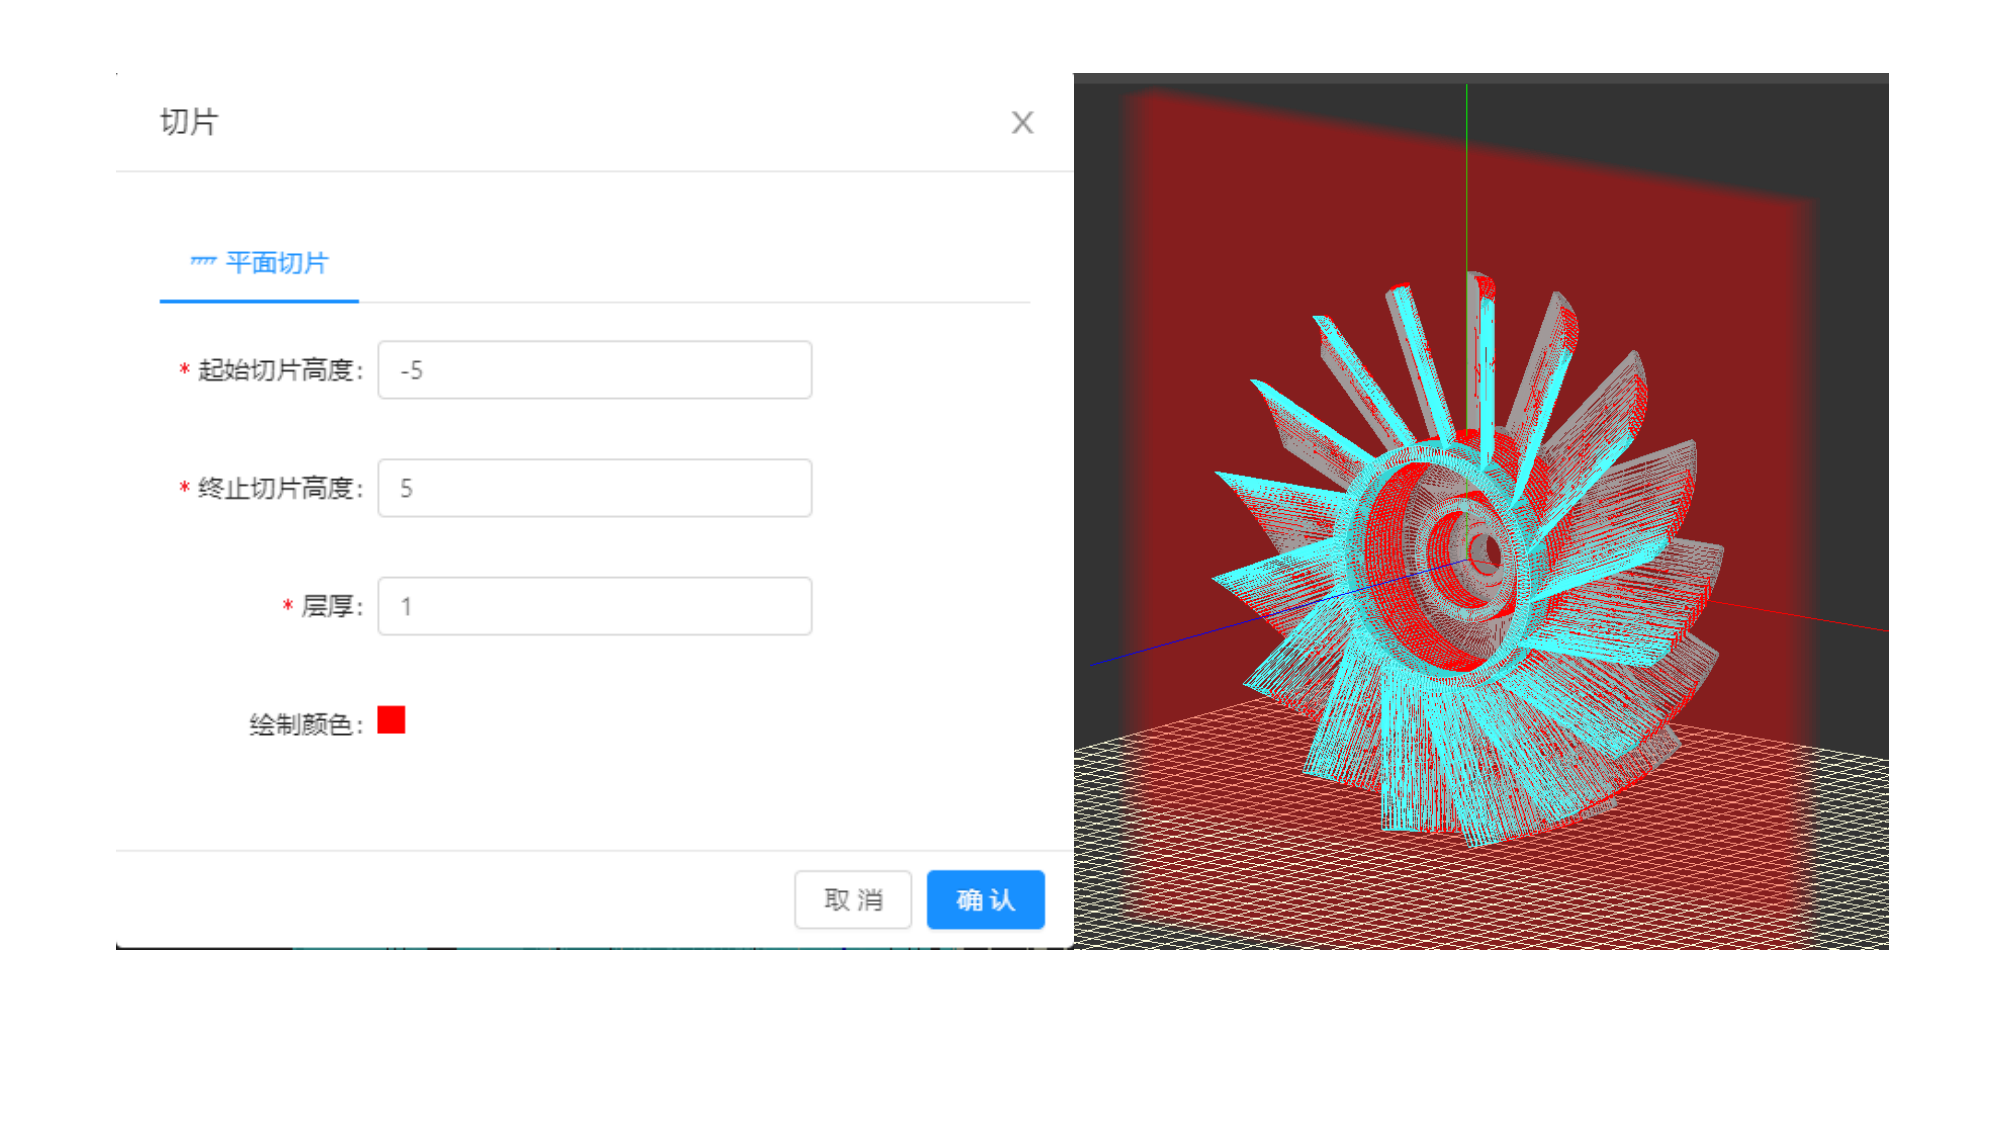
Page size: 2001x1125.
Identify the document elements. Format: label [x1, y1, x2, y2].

picture [116, 73, 1889, 950]
